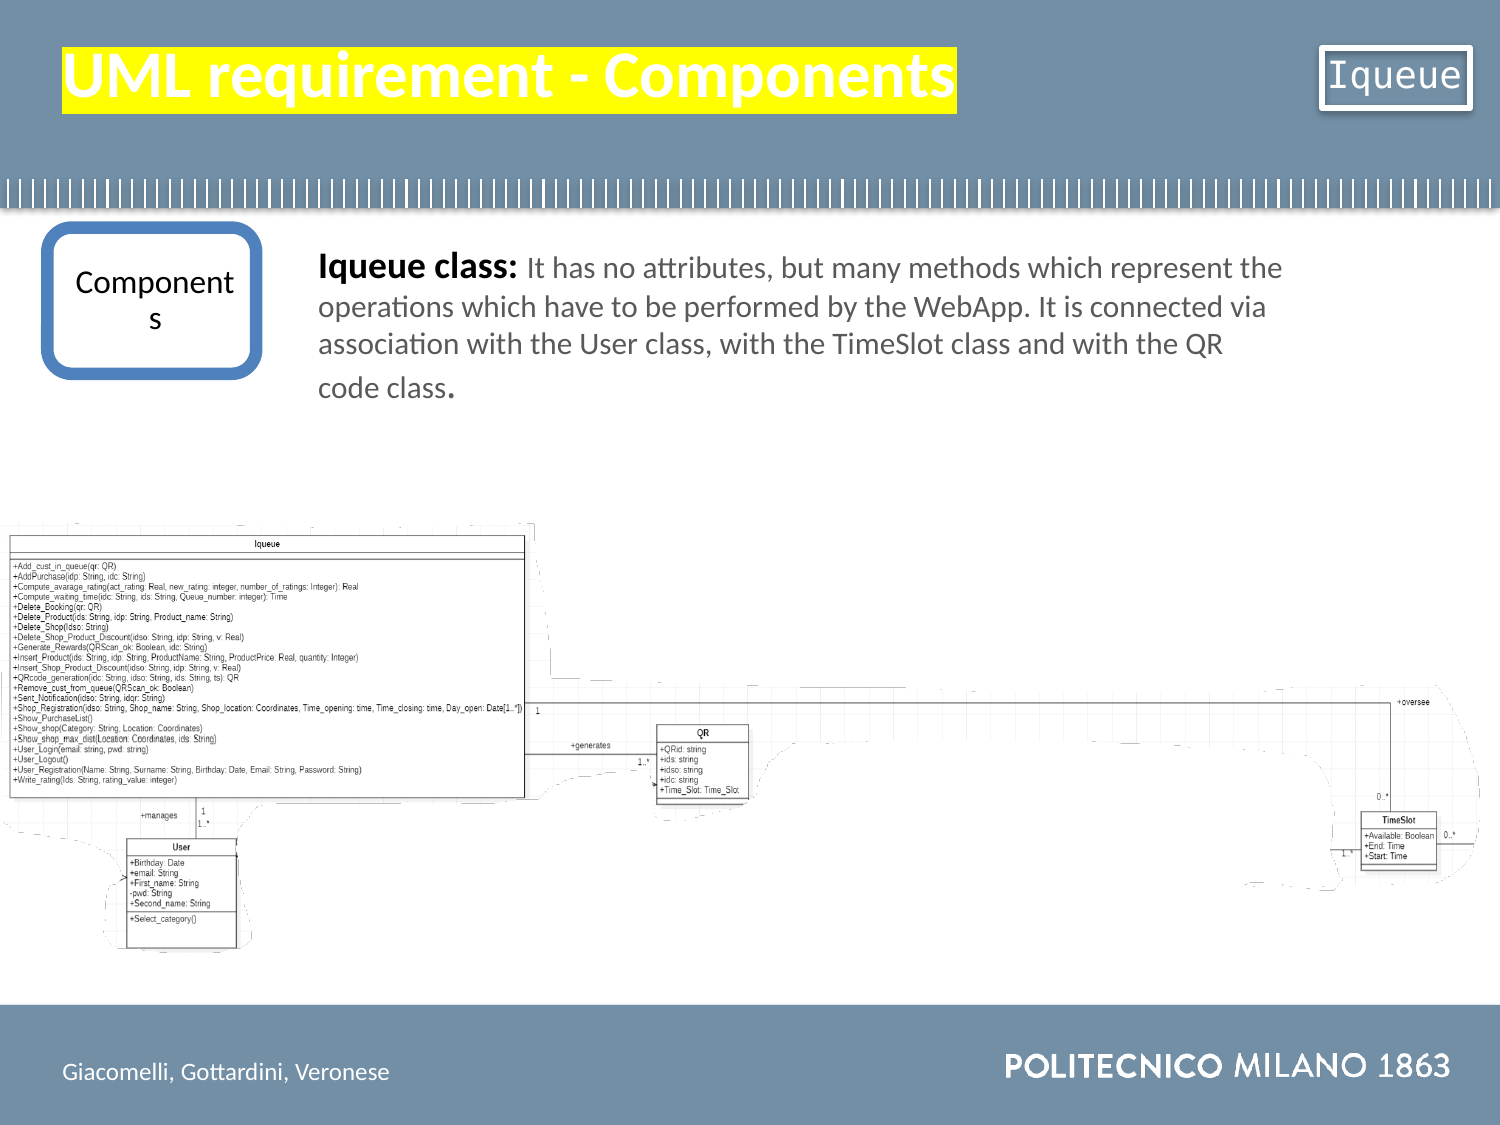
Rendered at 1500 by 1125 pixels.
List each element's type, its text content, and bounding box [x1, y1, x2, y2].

picture [0, 520, 1481, 953]
text_box Iqueue class: It has no attributes, but many methods which represent the operations which have to be performed by the WebApp. It is connected via association with the User class, with the TimeSlot class and with the QR code class. [303, 233, 1300, 503]
title UML requirement - Components [47, 22, 1455, 161]
text_box [72, 47, 1480, 186]
text_box Giacomelli, Gottardini, Veronese [47, 1047, 632, 1093]
picture [999, 1041, 1456, 1089]
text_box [0, 168, 332, 472]
text_box 𝙸𝚚𝚞𝚎𝚞𝚎 [1312, 43, 1480, 104]
text_box [1321, 47, 1471, 109]
